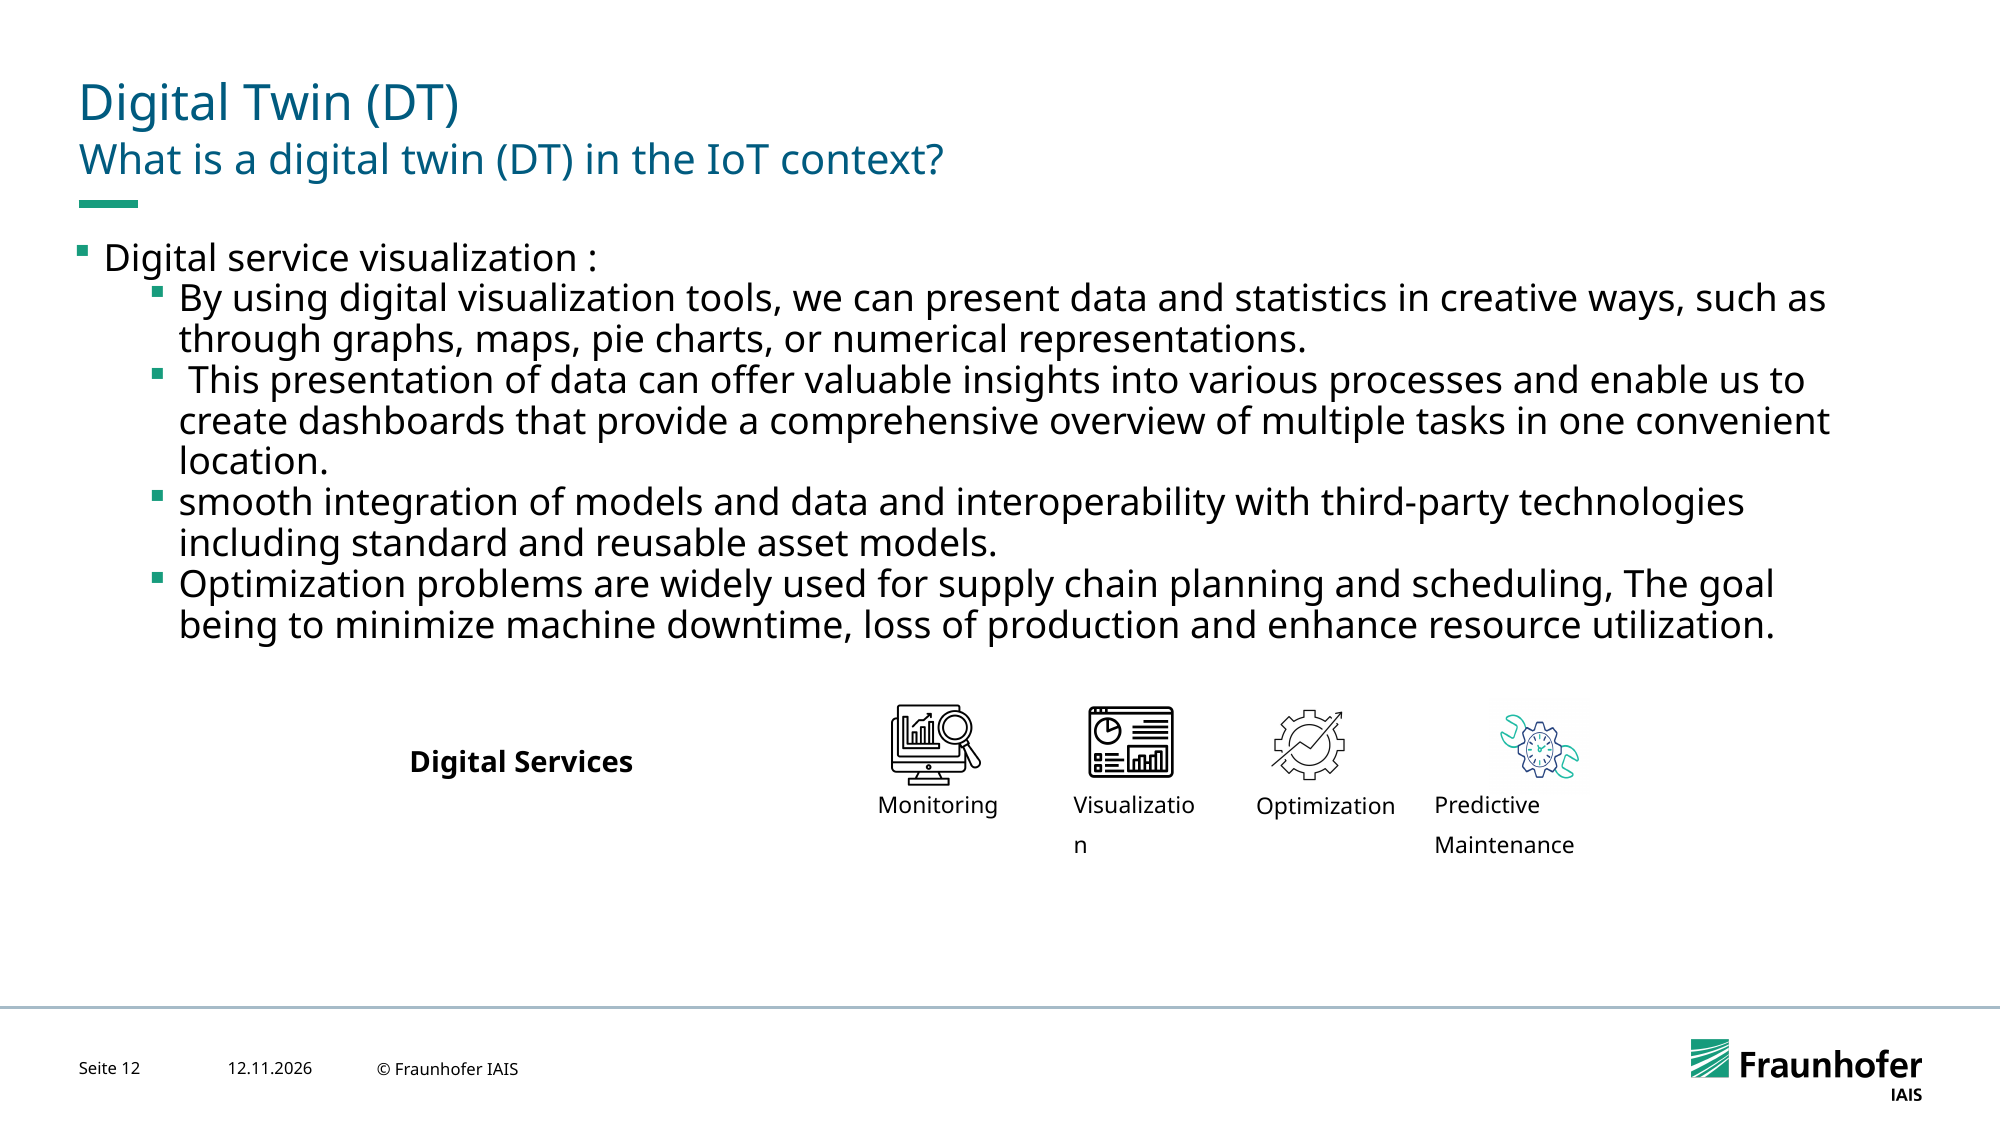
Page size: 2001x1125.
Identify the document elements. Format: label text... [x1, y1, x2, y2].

title Digital Twin (DT) [78, 64, 1922, 127]
text_box Predictive Maintenance [1434, 776, 1684, 859]
picture [1489, 698, 1590, 795]
text_box Optimization [1256, 777, 1403, 819]
text_box Visualization [1073, 776, 1199, 859]
footer © Fraunhofer IAIS [376, 1059, 862, 1080]
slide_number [227, 1059, 346, 1080]
text_box Digital service visualization : By using digital visualization tools, we can present data and statistics in creative ways, such as through graphs, maps, pie charts, or numerical representations. This presentation of data can offer valuable insights into various processes and enable us to create dashboards that provide a comprehensive overview of multiple tasks in one convenient location. smooth integration of models and data and interoperability with third-party technologies including standard and reusable asset models. Optimization problems are widely used for supply chain planning and scheduling, The goal being to minimize machine downtime, loss of production and enhance resource utilization. [59, 230, 1901, 735]
text_box Digital Services [409, 737, 637, 779]
text_box Monitoring [877, 776, 1004, 818]
slide_number Seite 12 [78, 1059, 197, 1080]
list What is a digital twin (DT) in the IoT context? [78, 127, 1922, 180]
picture [1691, 1039, 1922, 1101]
picture [1087, 698, 1175, 786]
picture [1263, 700, 1353, 790]
picture [891, 700, 981, 790]
